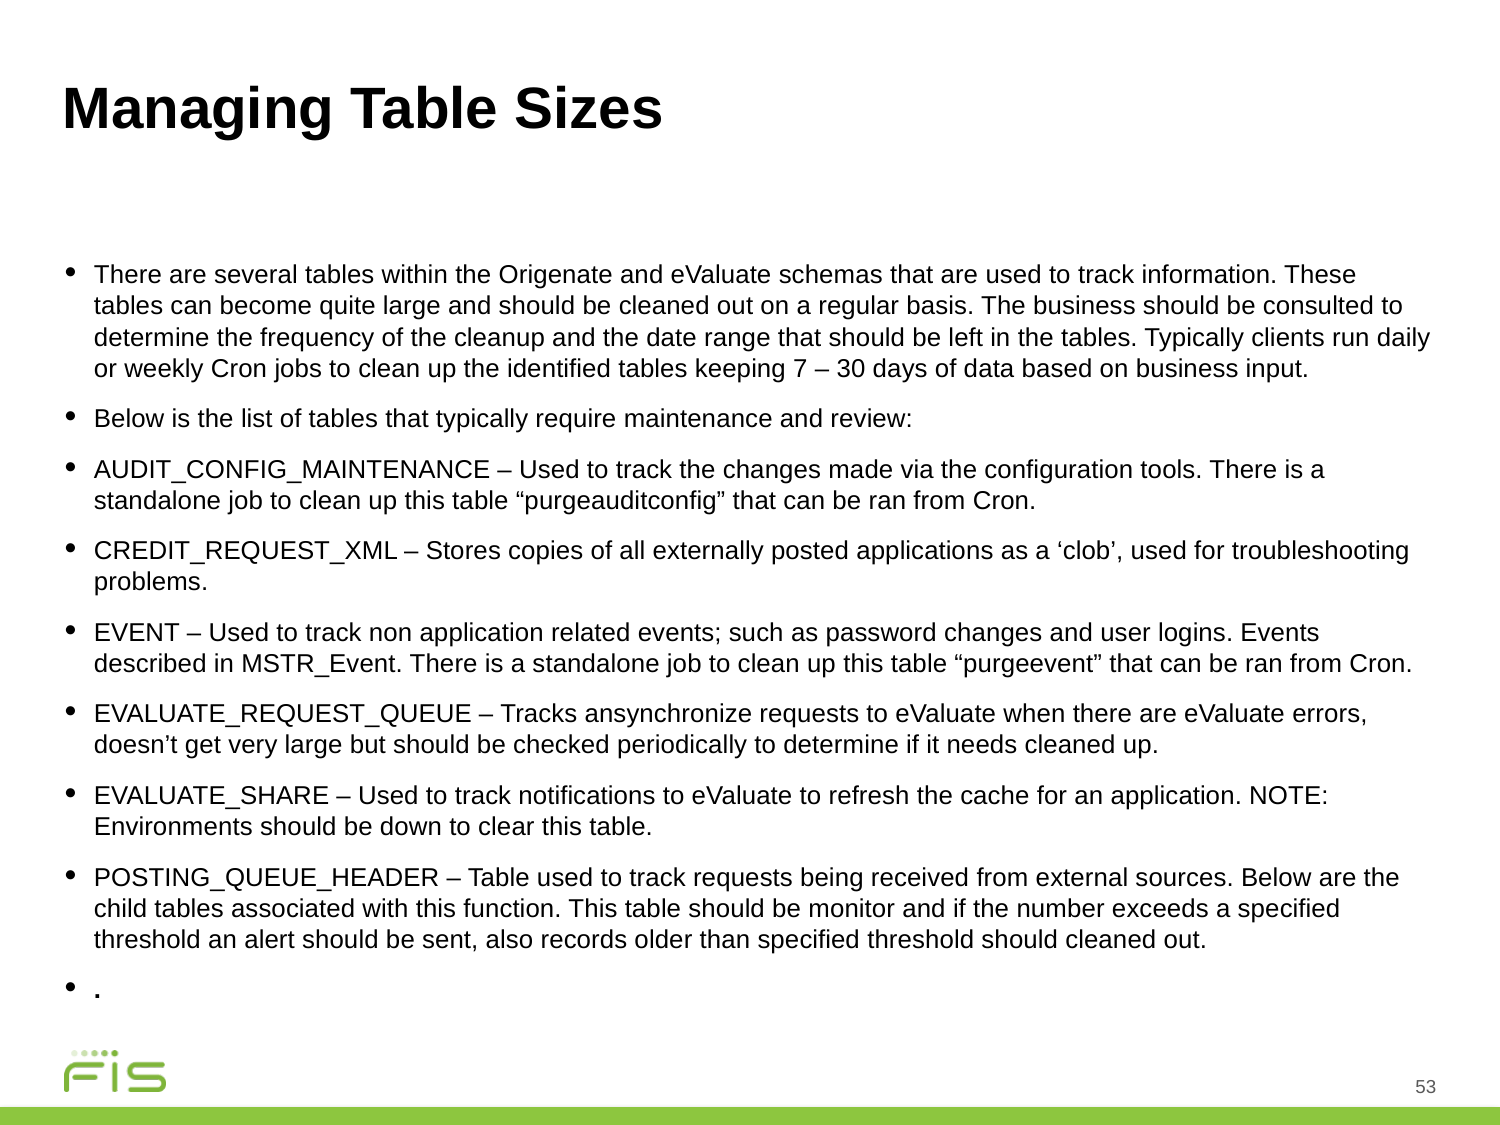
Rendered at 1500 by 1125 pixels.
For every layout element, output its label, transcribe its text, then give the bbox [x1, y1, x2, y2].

title Managing Table Sizes [62, 83, 1435, 255]
list There are several tables within the Origenate and eValuate schemas that are used to track information. These tables can become quite large and should be cleaned out on a regular basis. The business should be consulted to determine the frequency of the cleanup and the date range that should be left in the tables. Typically clients run daily or weekly Cron jobs to clean up the identified tables keeping 7 – 30 days of data based on business input. Below is the list of tables that typically require maintenance and review: AUDIT_CONFIG_MAINTENANCE – Used to track the changes made via the configuration tools. There is a standalone job to clean up this table “purgeauditconfig” that can be ran from Cron. CREDIT_REQUEST_XML – Stores copies of all externally posted applications as a ‘clob’, used for troubleshooting problems. EVENT – Used to track non application related events; such as password changes and user logins. Events described in MSTR_Event. There is a standalone job to clean up this table “purgeevent” that can be ran from Cron. EVALUATE_REQUEST_QUEUE – Tracks ansynchronize requests to eValuate when there are eValuate errors, doesn’t get very large but should be checked periodically to determine if it needs cleaned up. EVALUATE_SHARE – Used to track notifications to eValuate to refresh the cache for an application. NOTE: Environments should be down to clear this table. POSTING_QUEUE_HEADER – Table used to track requests being received from external sources. Below are the child tables associated with this function. This table should be monitor and if the number exceeds a specified threshold an alert should be sent, also records older than specified threshold should cleaned out. . [64, 207, 1435, 1012]
slide_number 53 [1359, 1071, 1437, 1101]
picture [64, 1050, 166, 1092]
